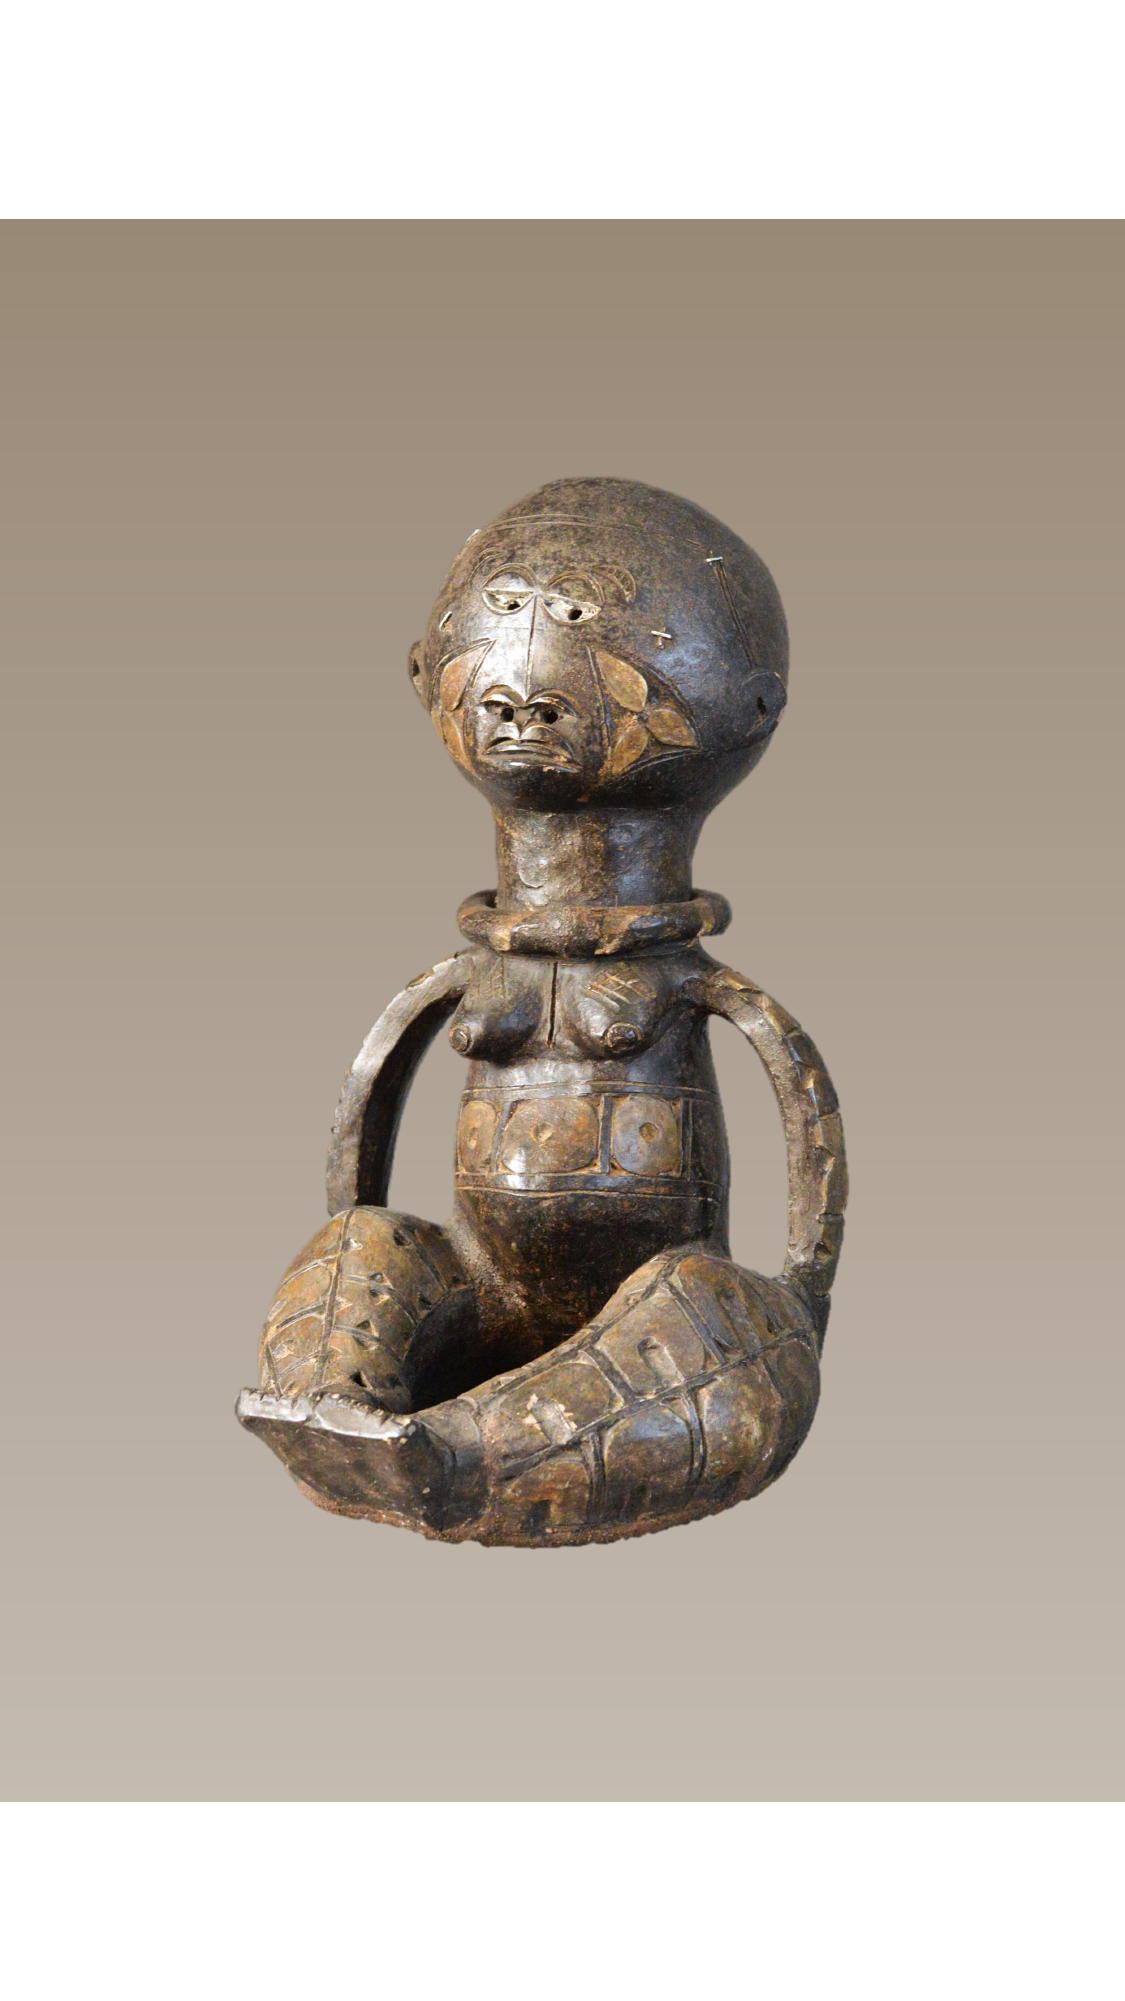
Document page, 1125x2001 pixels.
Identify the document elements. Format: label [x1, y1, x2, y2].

list [0, 218, 1125, 1802]
